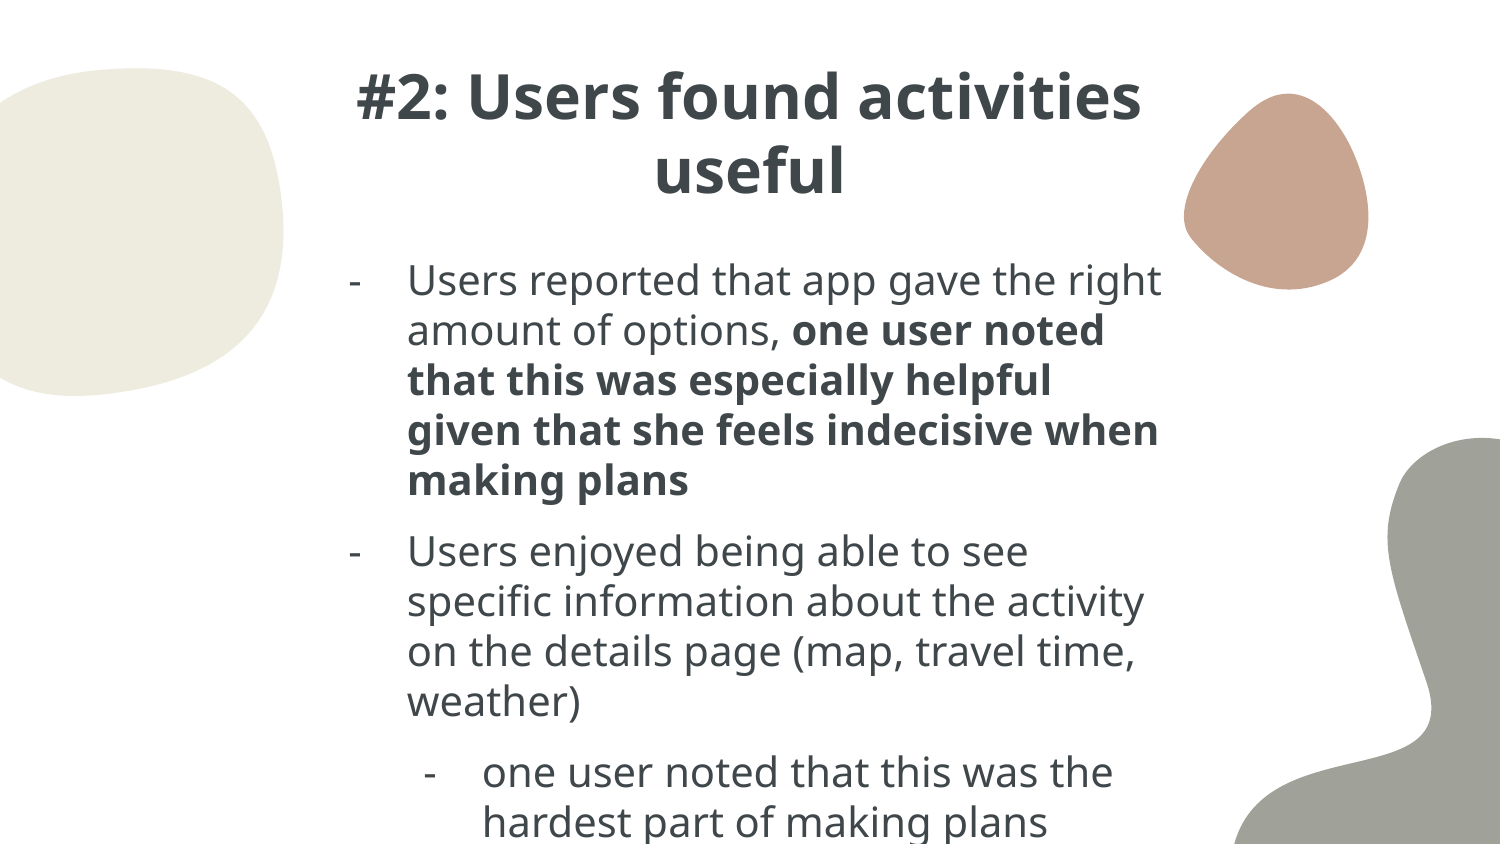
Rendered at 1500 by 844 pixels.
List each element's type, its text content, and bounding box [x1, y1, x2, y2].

text_box #2: Users found activities useful [261, 132, 1239, 222]
text_box [1234, 437, 1500, 844]
text_box Users reported that app gave the right amount of options, one user noted that this was especially helpful given that she feels indecisive when making plans Users enjoyed being able to see specific information about the activity on the details page (map, travel time, weather) one user noted that this was the hardest part of making plans [316, 238, 1184, 827]
text_box [0, 68, 284, 396]
text_box [1184, 93, 1369, 290]
